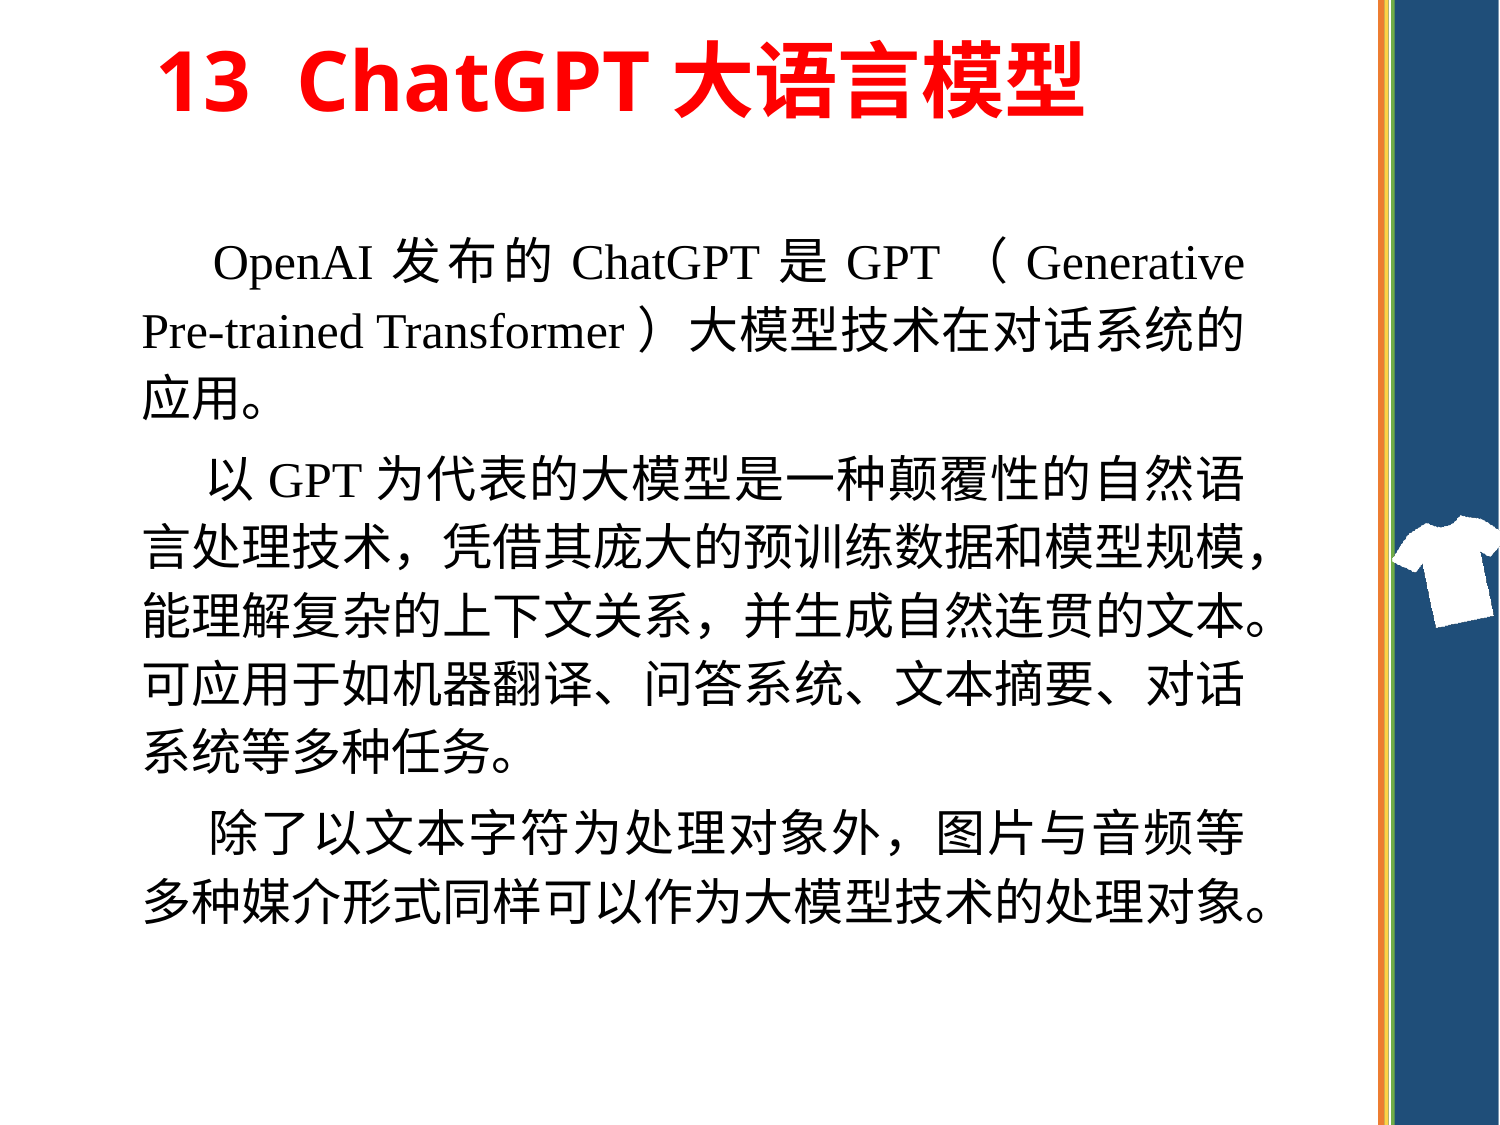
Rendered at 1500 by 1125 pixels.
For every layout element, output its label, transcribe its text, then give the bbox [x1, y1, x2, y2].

text_box [146, 751, 1378, 829]
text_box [1378, 0, 1500, 1125]
text_box 13 ChatGPT大语言模型 [140, 3, 1247, 161]
text_box OpenAI发布的ChatGPT是GPT（Generative Pre-trained Transformer）大模型技术在对话系统的应用。 以GPT为代表的大模型是一种颠覆性的自然语言处理技术，凭借其庞大的预训练数据和模型规模，能理解复杂的上下文关系，并生成自然连贯的文本。可应用于如机器翻译、问答系统、文本摘要、对话系统等多种任务。 除了以文本字符为处理对象外，图片与音频等多种媒介形式同样可以作为大模型技术的处理对象。 [126, 213, 1261, 938]
